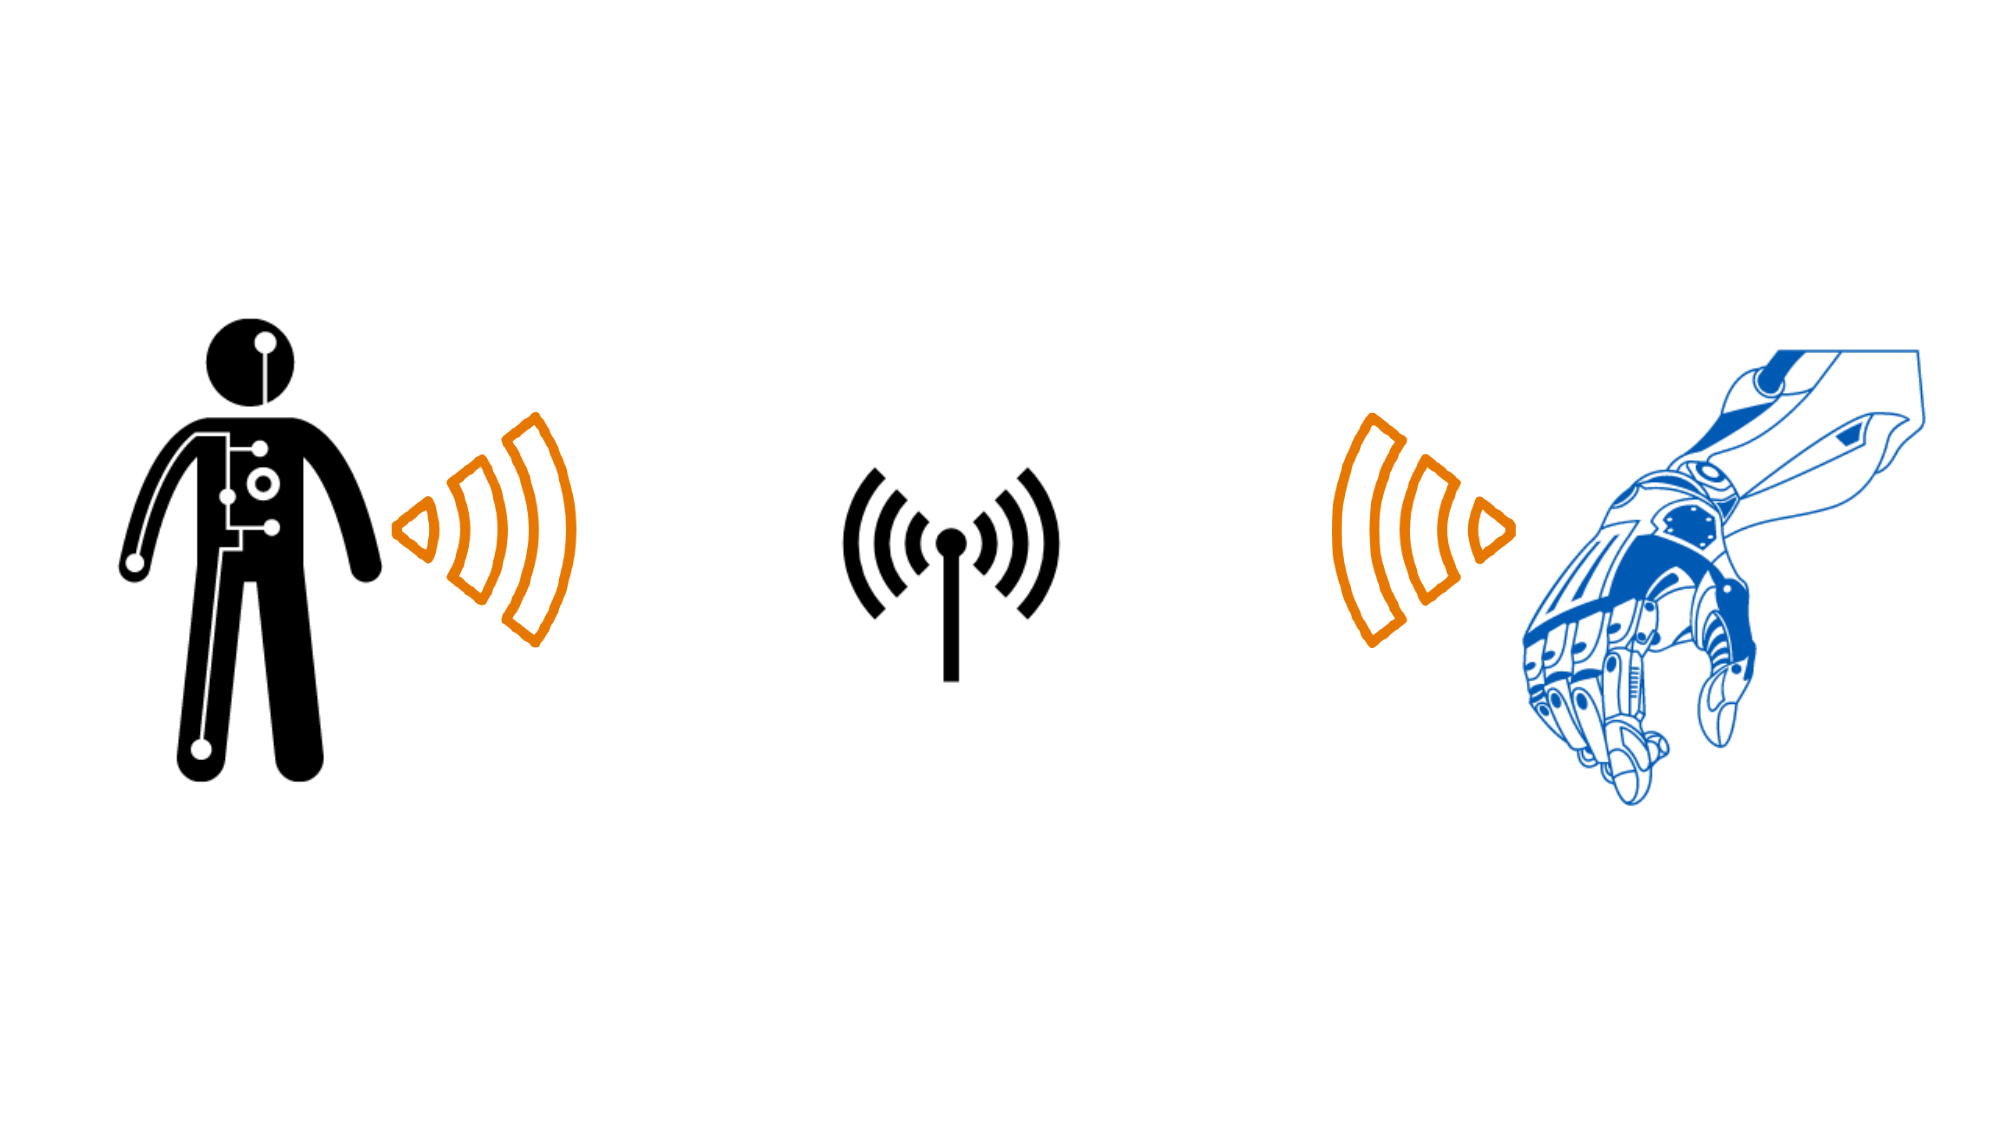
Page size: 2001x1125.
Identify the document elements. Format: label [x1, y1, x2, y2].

picture [109, 305, 602, 840]
picture [824, 441, 1097, 704]
picture [1304, 305, 1938, 812]
